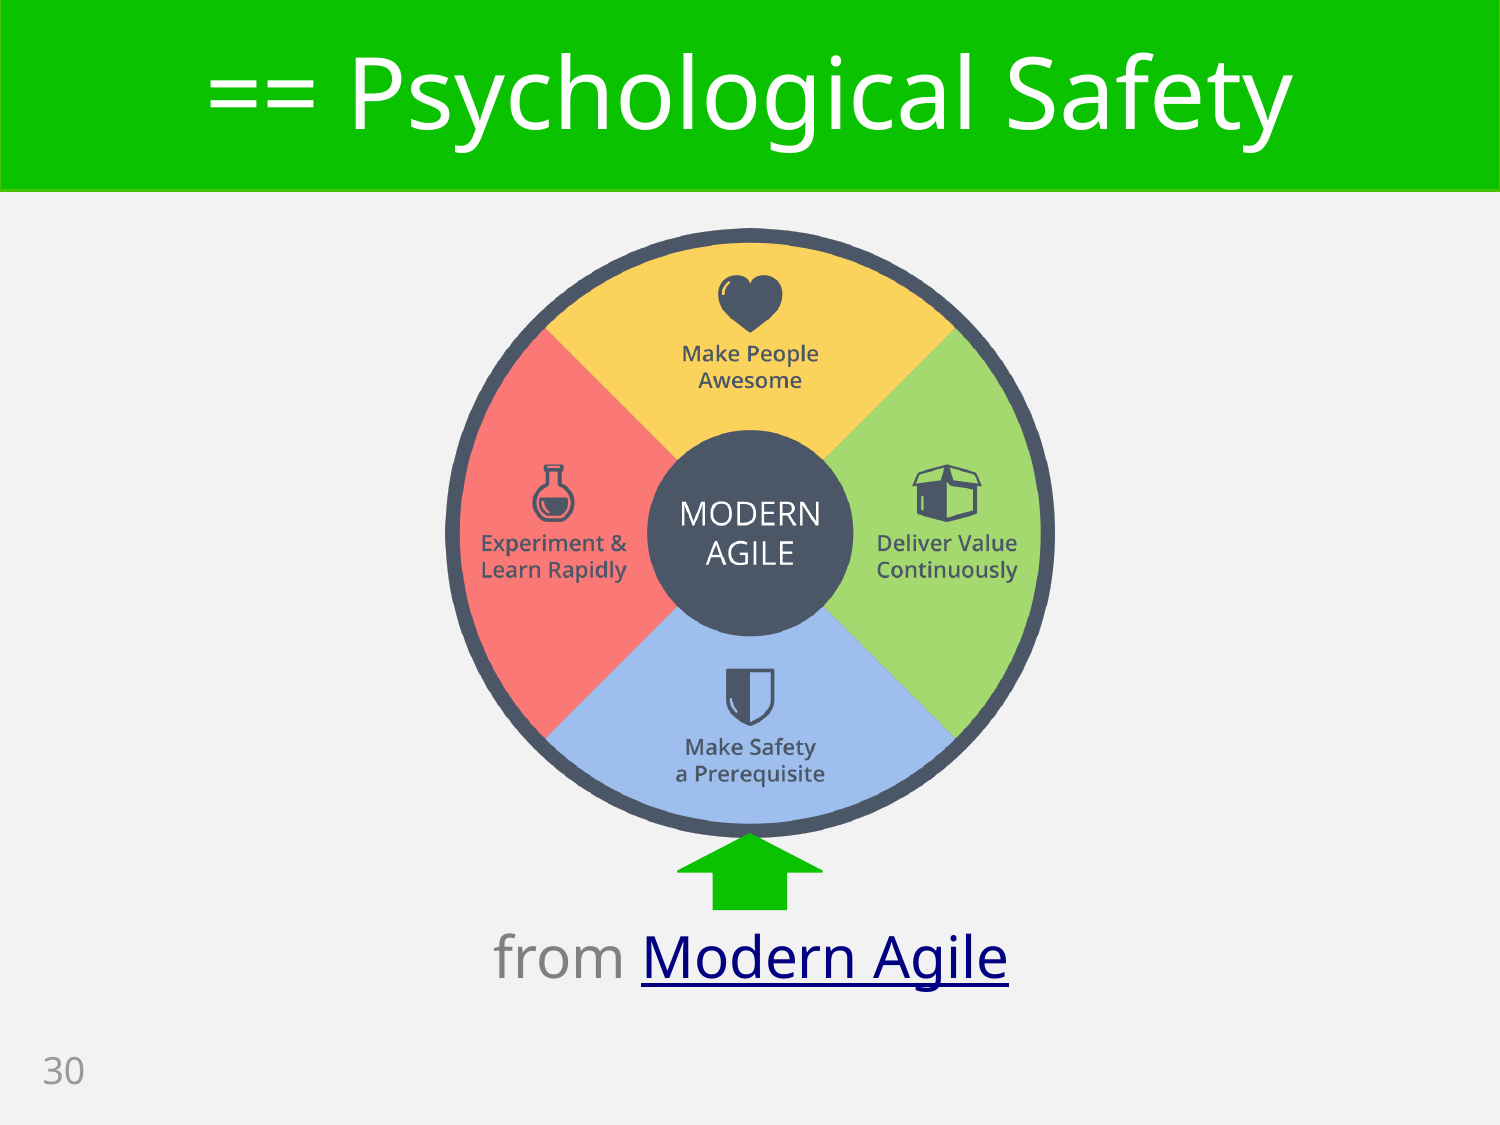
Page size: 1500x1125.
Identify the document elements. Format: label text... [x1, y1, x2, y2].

slide_number 30 [27, 1042, 146, 1102]
list from Modern Agile [103, 277, 1397, 1000]
text_box [677, 838, 823, 911]
title == Psychological Safety [0, 53, 1500, 140]
picture [445, 228, 1055, 838]
